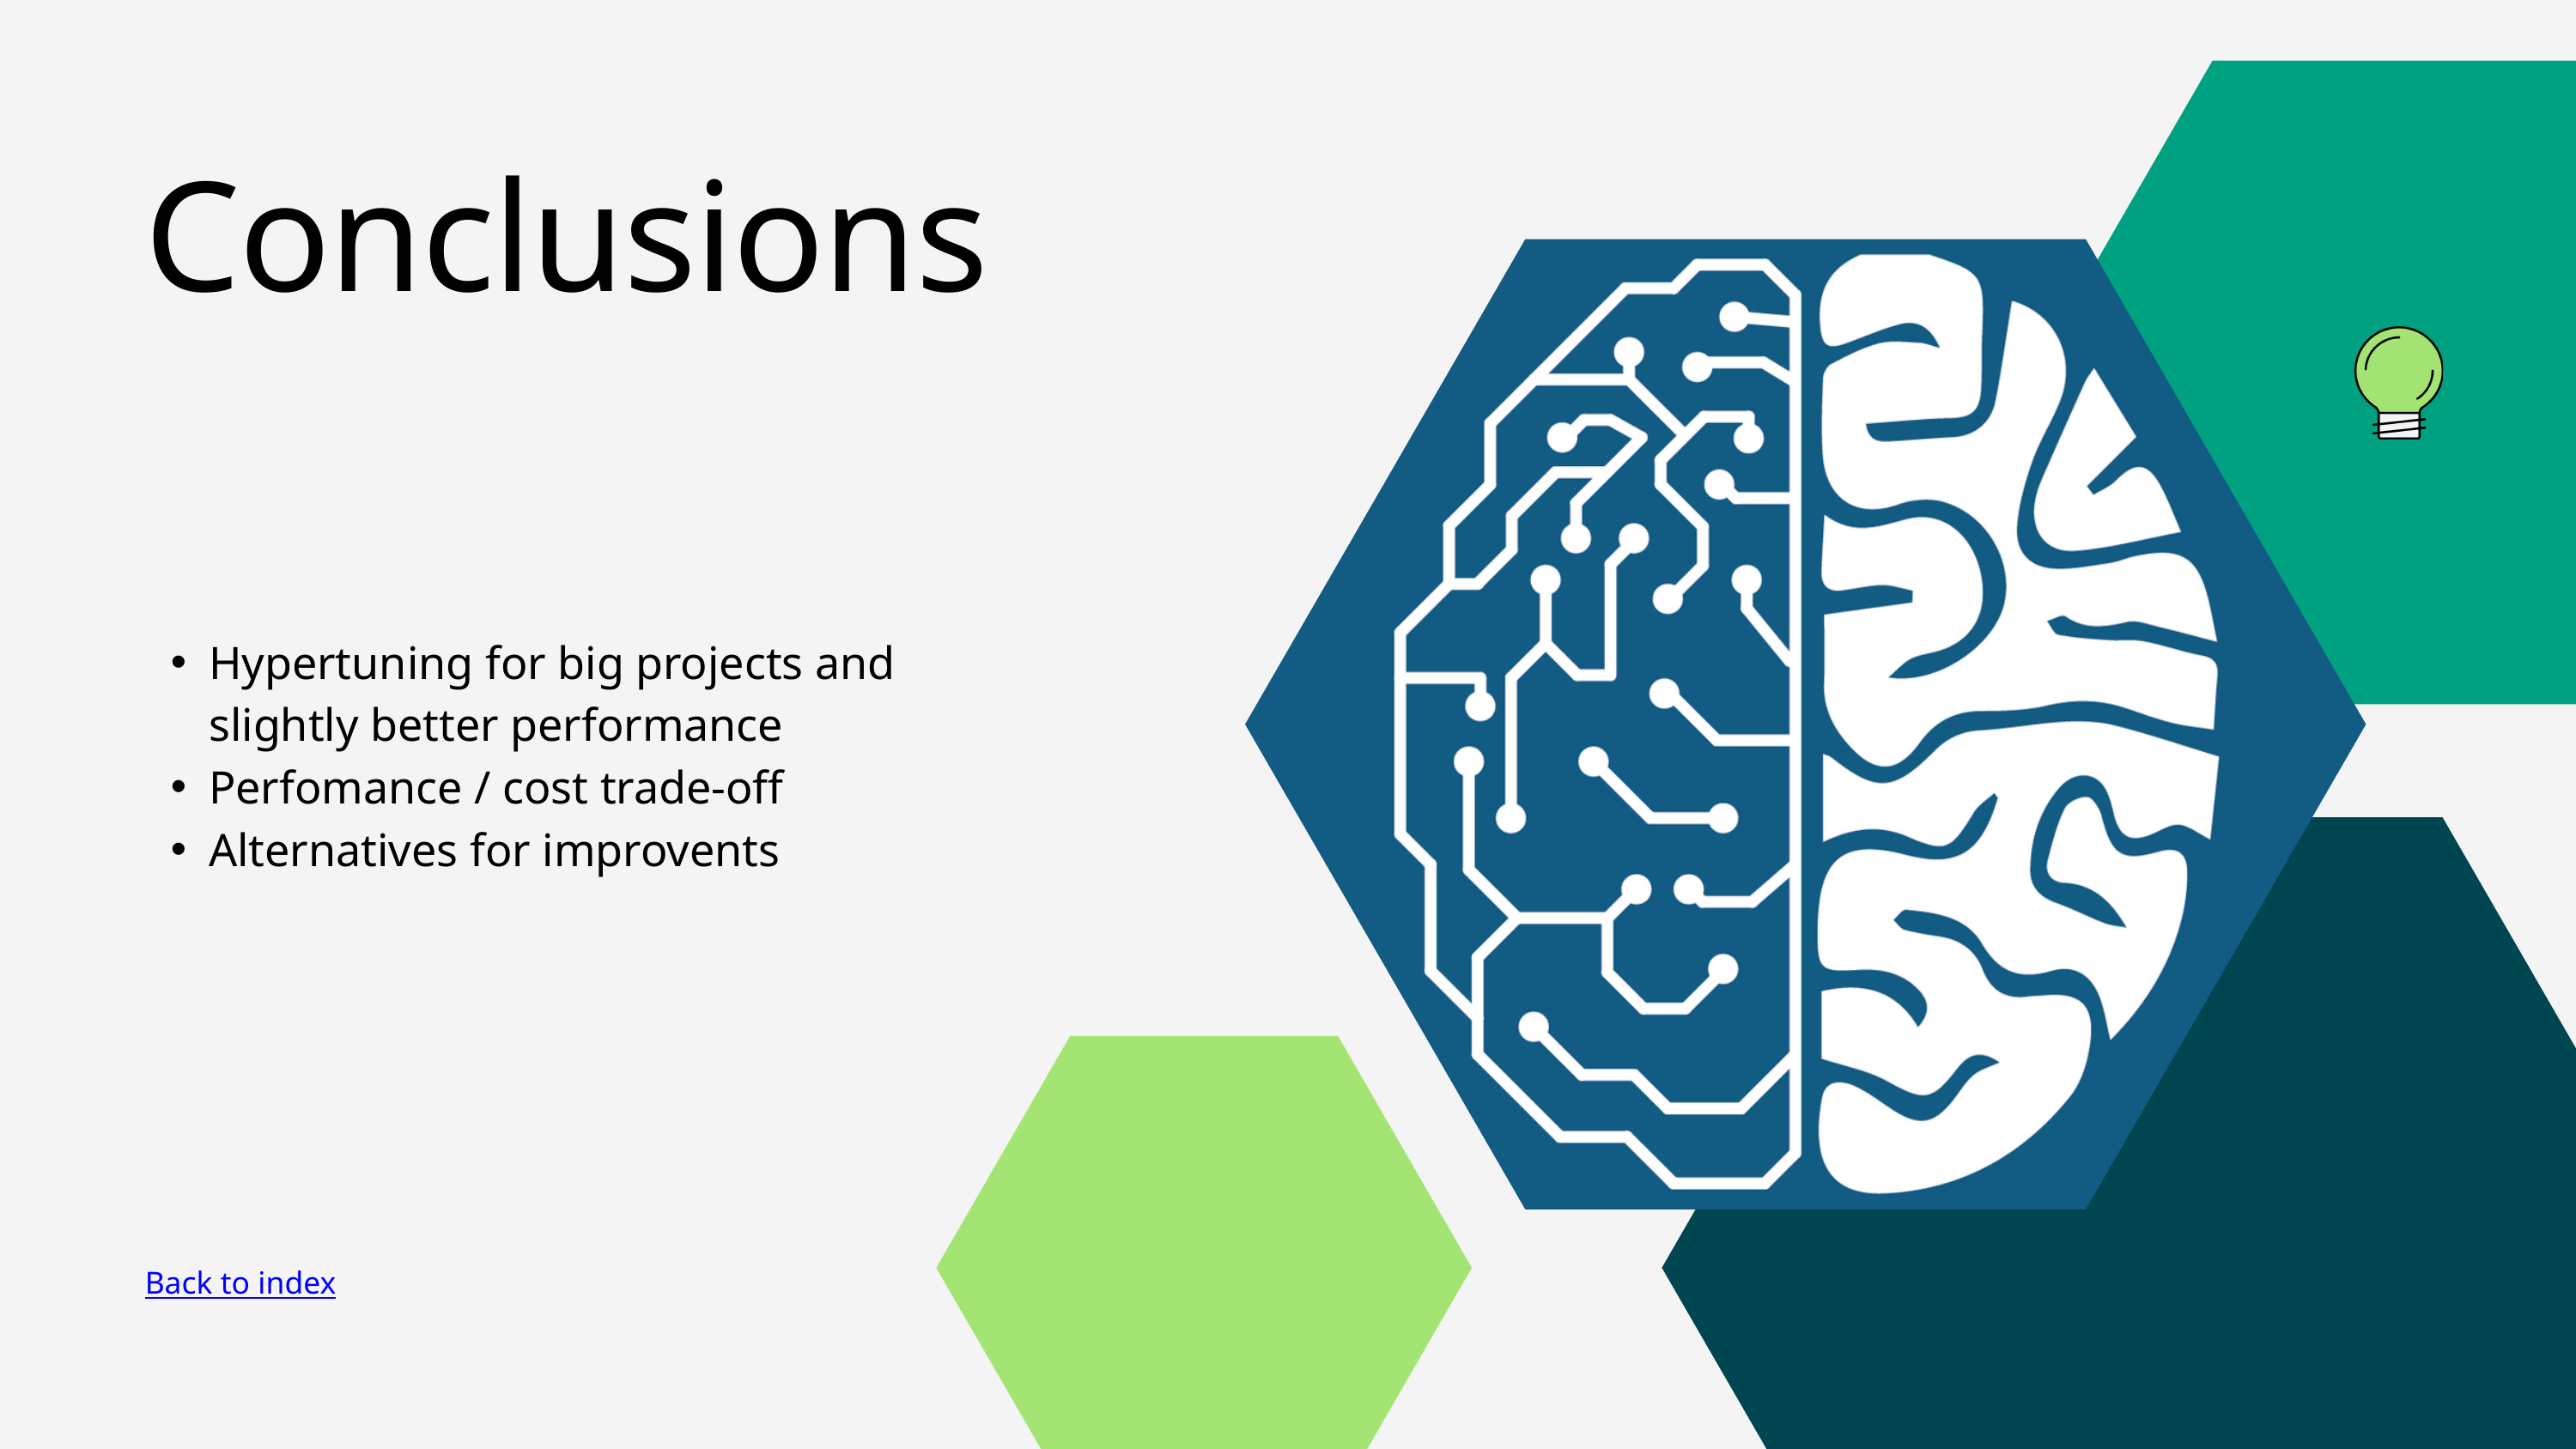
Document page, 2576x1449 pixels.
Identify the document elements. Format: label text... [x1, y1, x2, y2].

text_box Conclusions [144, 139, 1527, 322]
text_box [1244, 239, 2366, 1210]
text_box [1662, 816, 2576, 1449]
text_box Hypertuning for big projects and slightly better performance Perfomance / cost trade-off Alternatives for improvents [132, 625, 937, 876]
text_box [2026, 60, 2576, 705]
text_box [936, 1035, 1473, 1449]
text_box Back to index [144, 1263, 882, 1306]
